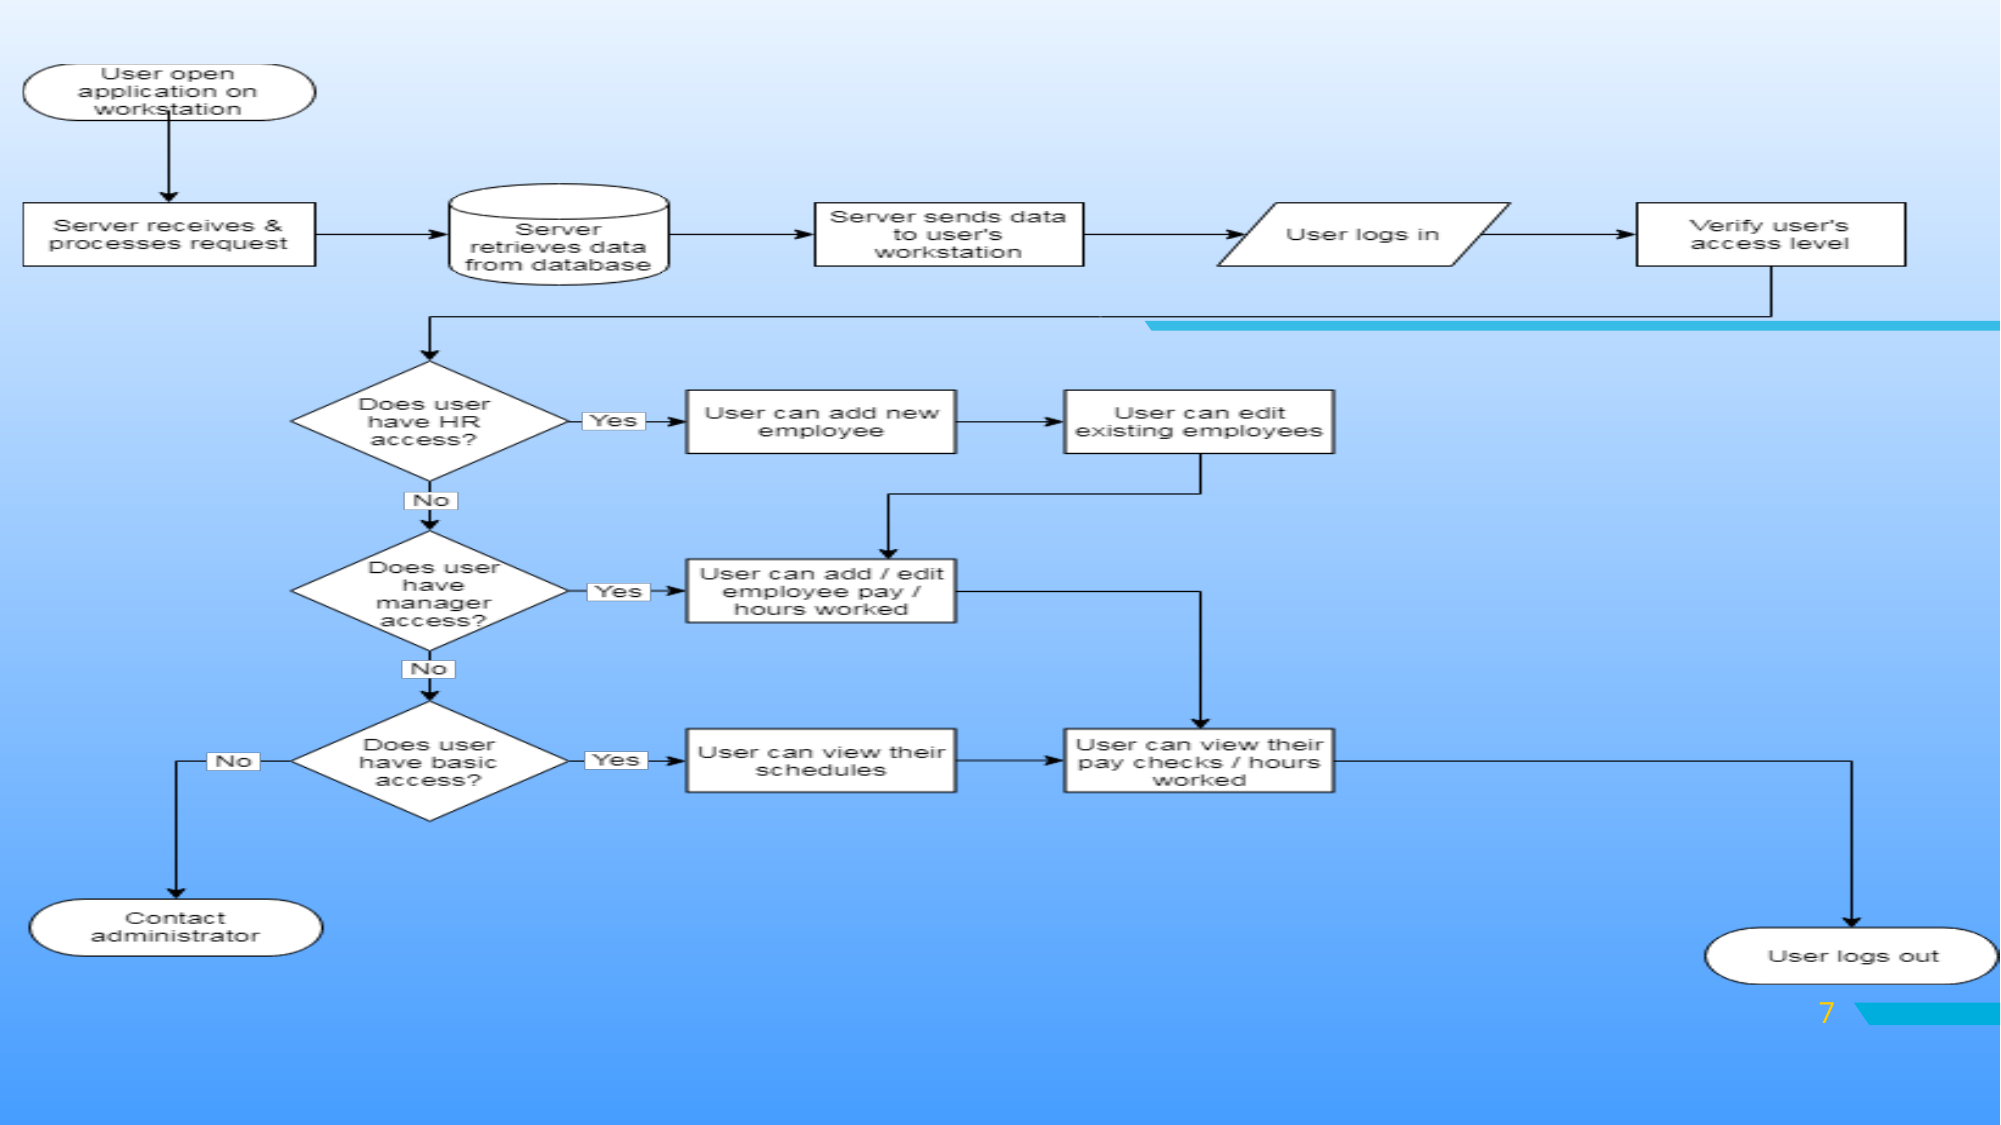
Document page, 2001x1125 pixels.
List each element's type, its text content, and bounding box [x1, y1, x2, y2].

slide_number 7 [1760, 985, 1851, 1045]
picture [22, 64, 2000, 985]
